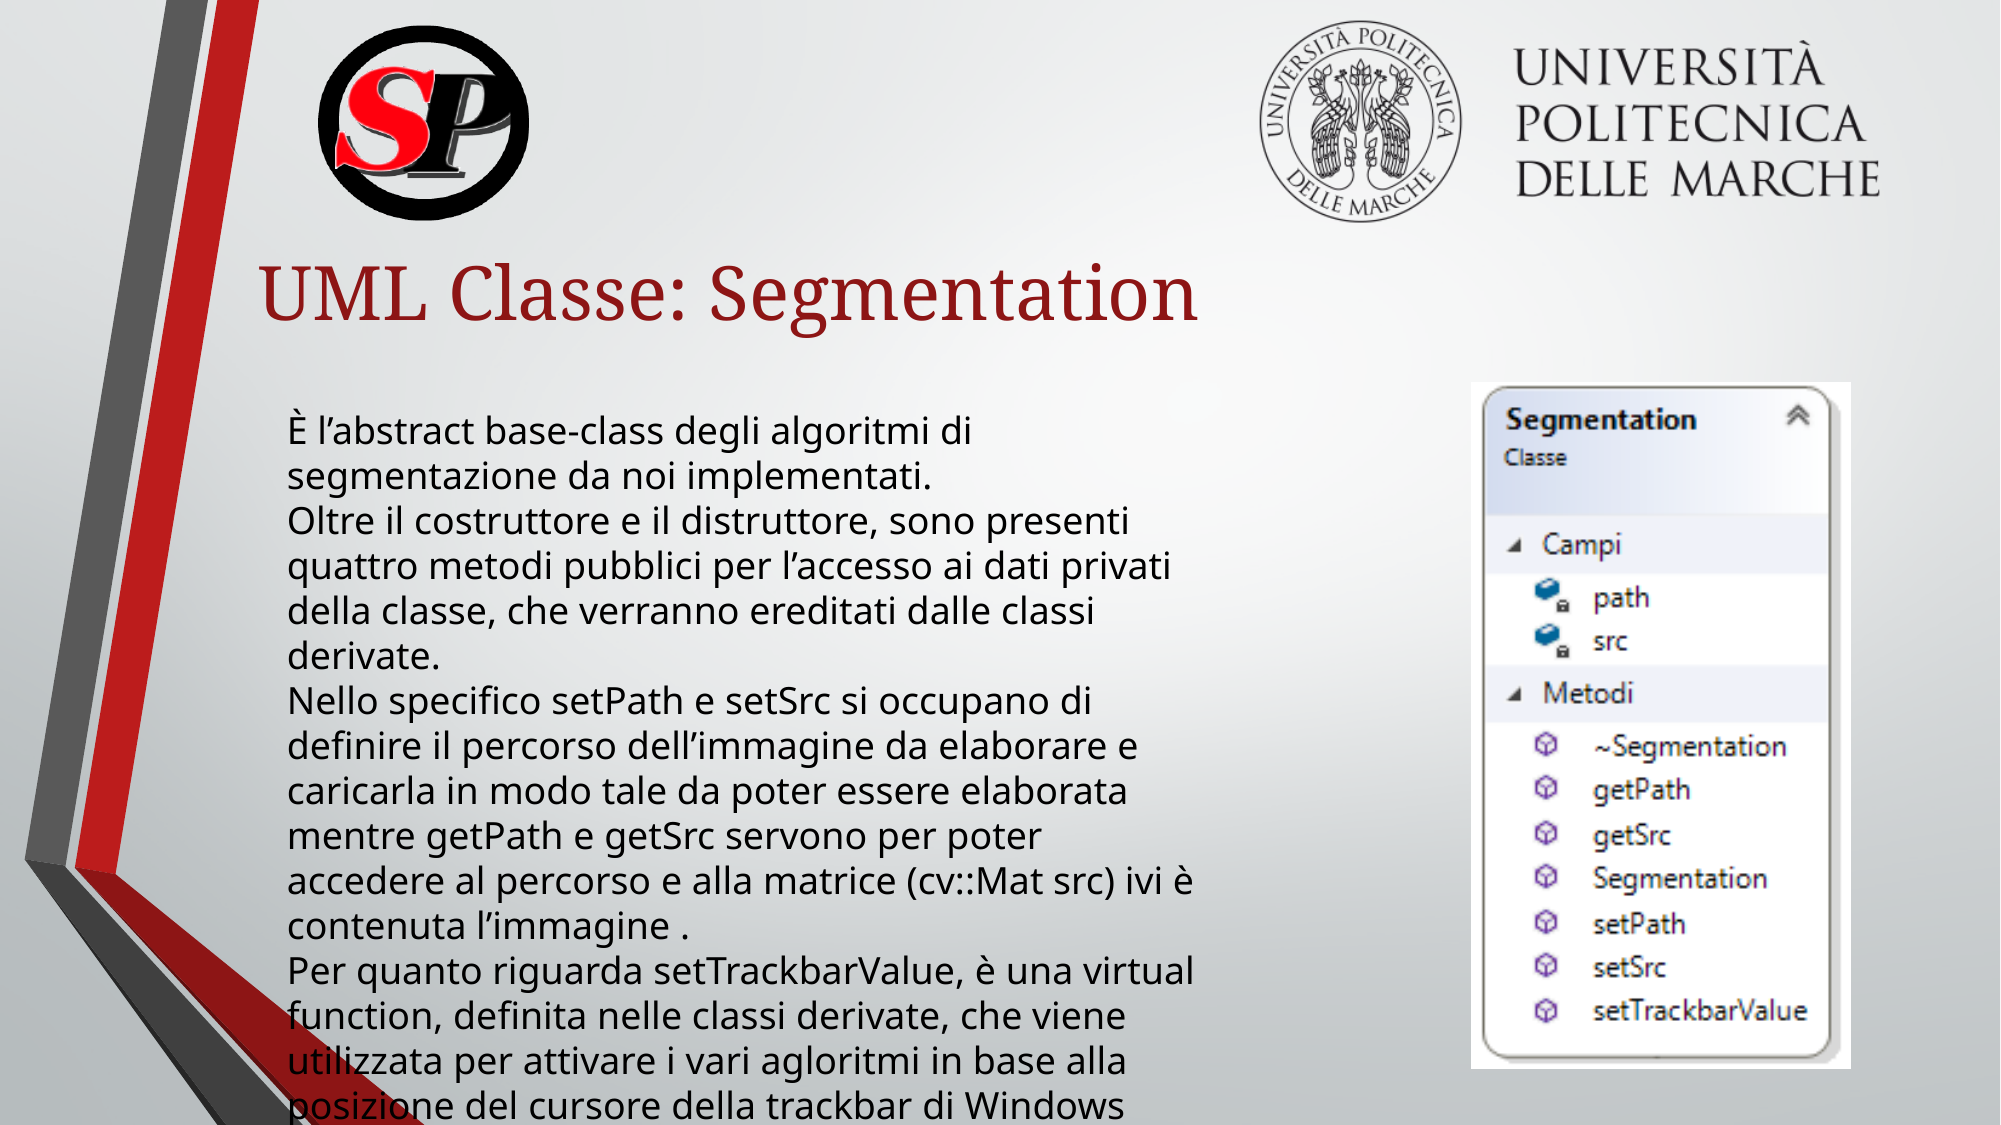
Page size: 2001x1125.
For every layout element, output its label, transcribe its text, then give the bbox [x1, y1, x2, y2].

picture [313, 22, 534, 224]
text_box UML Classe: Segmentation [243, 146, 1887, 434]
text_box È l’abstract base-class degli algoritmi di segmentazione da noi implementati. Oltre il costruttore e il distruttore, sono presenti quattro metodi pubblici per l’accesso ai dati privati della classe, che verranno ereditati dalle classi derivate. Nello specifico setPath e setSrc si occupano di definire il percorso dell’immagine da elaborare e caricarla in modo tale da poter essere elaborata mentre getPath e getSrc servono per poter accedere al percorso e alla matrice (cv::Mat src) ivi è contenuta l’immagine . Per quanto riguarda setTrackbarValue, è una virtual function, definita nelle classi derivate, che viene utilizzata per attivare i vari agloritmi in base alla posizione del cursore della trackbar di Windows Form. [272, 399, 1224, 1125]
picture [1471, 382, 1851, 1069]
picture [1118, 5, 2000, 242]
